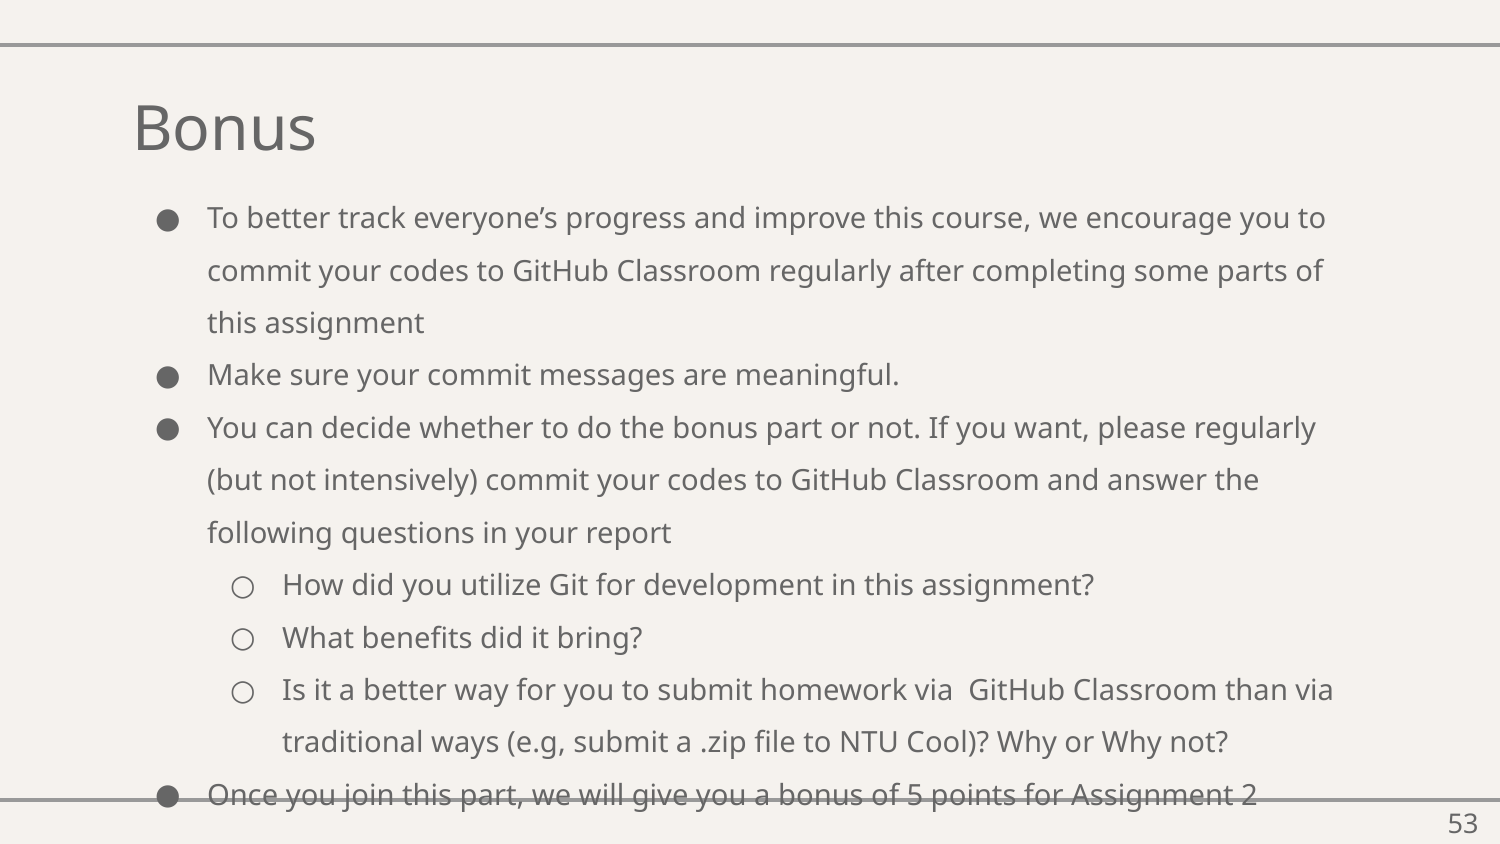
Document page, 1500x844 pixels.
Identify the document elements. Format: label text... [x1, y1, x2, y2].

title Bonus [116, 72, 1342, 166]
list To better track everyone’s progress and improve this course, we encourage you to commit your codes to GitHub Classroom regularly after completing some parts of this assignment Make sure your commit messages are meaningful. You can decide whether to do the bonus part or not. If you want, please regularly (but not intensively) commit your codes to GitHub Classroom and answer the following questions in your report How did you utilize Git for development in this assignment? What benefits did it bring? Is it a better way for you to submit homework via GitHub Classroom than via traditional ways (e.g, submit a .zip file to NTU Cool)? Why or Why not? Once you join this part, we will give you a bonus of 5 points for Assignment 2 [116, 166, 1383, 708]
slide_number ‹#› [1403, 791, 1494, 844]
